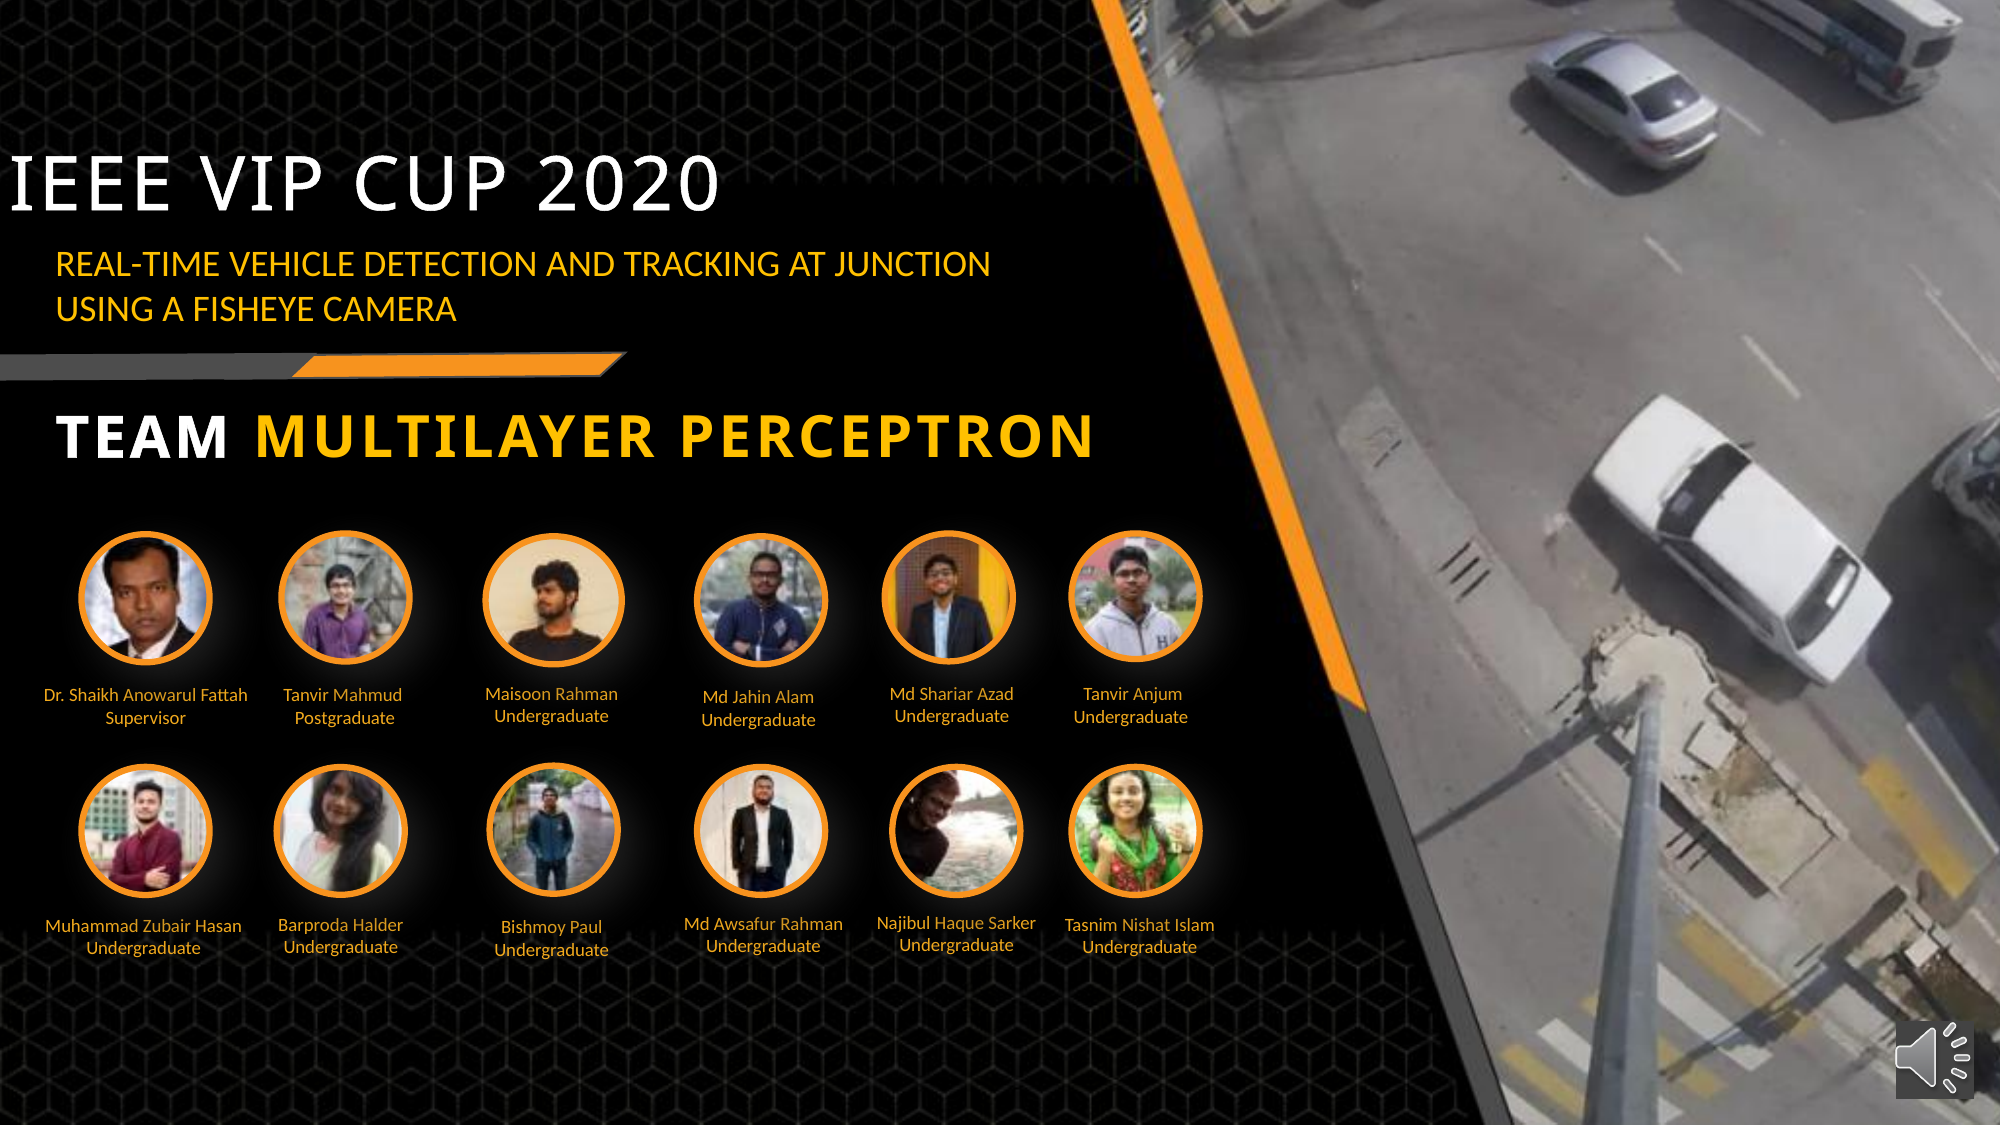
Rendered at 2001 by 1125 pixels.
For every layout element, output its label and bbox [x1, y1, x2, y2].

text_box [0, 207, 571, 503]
picture [0, 0, 2000, 1125]
